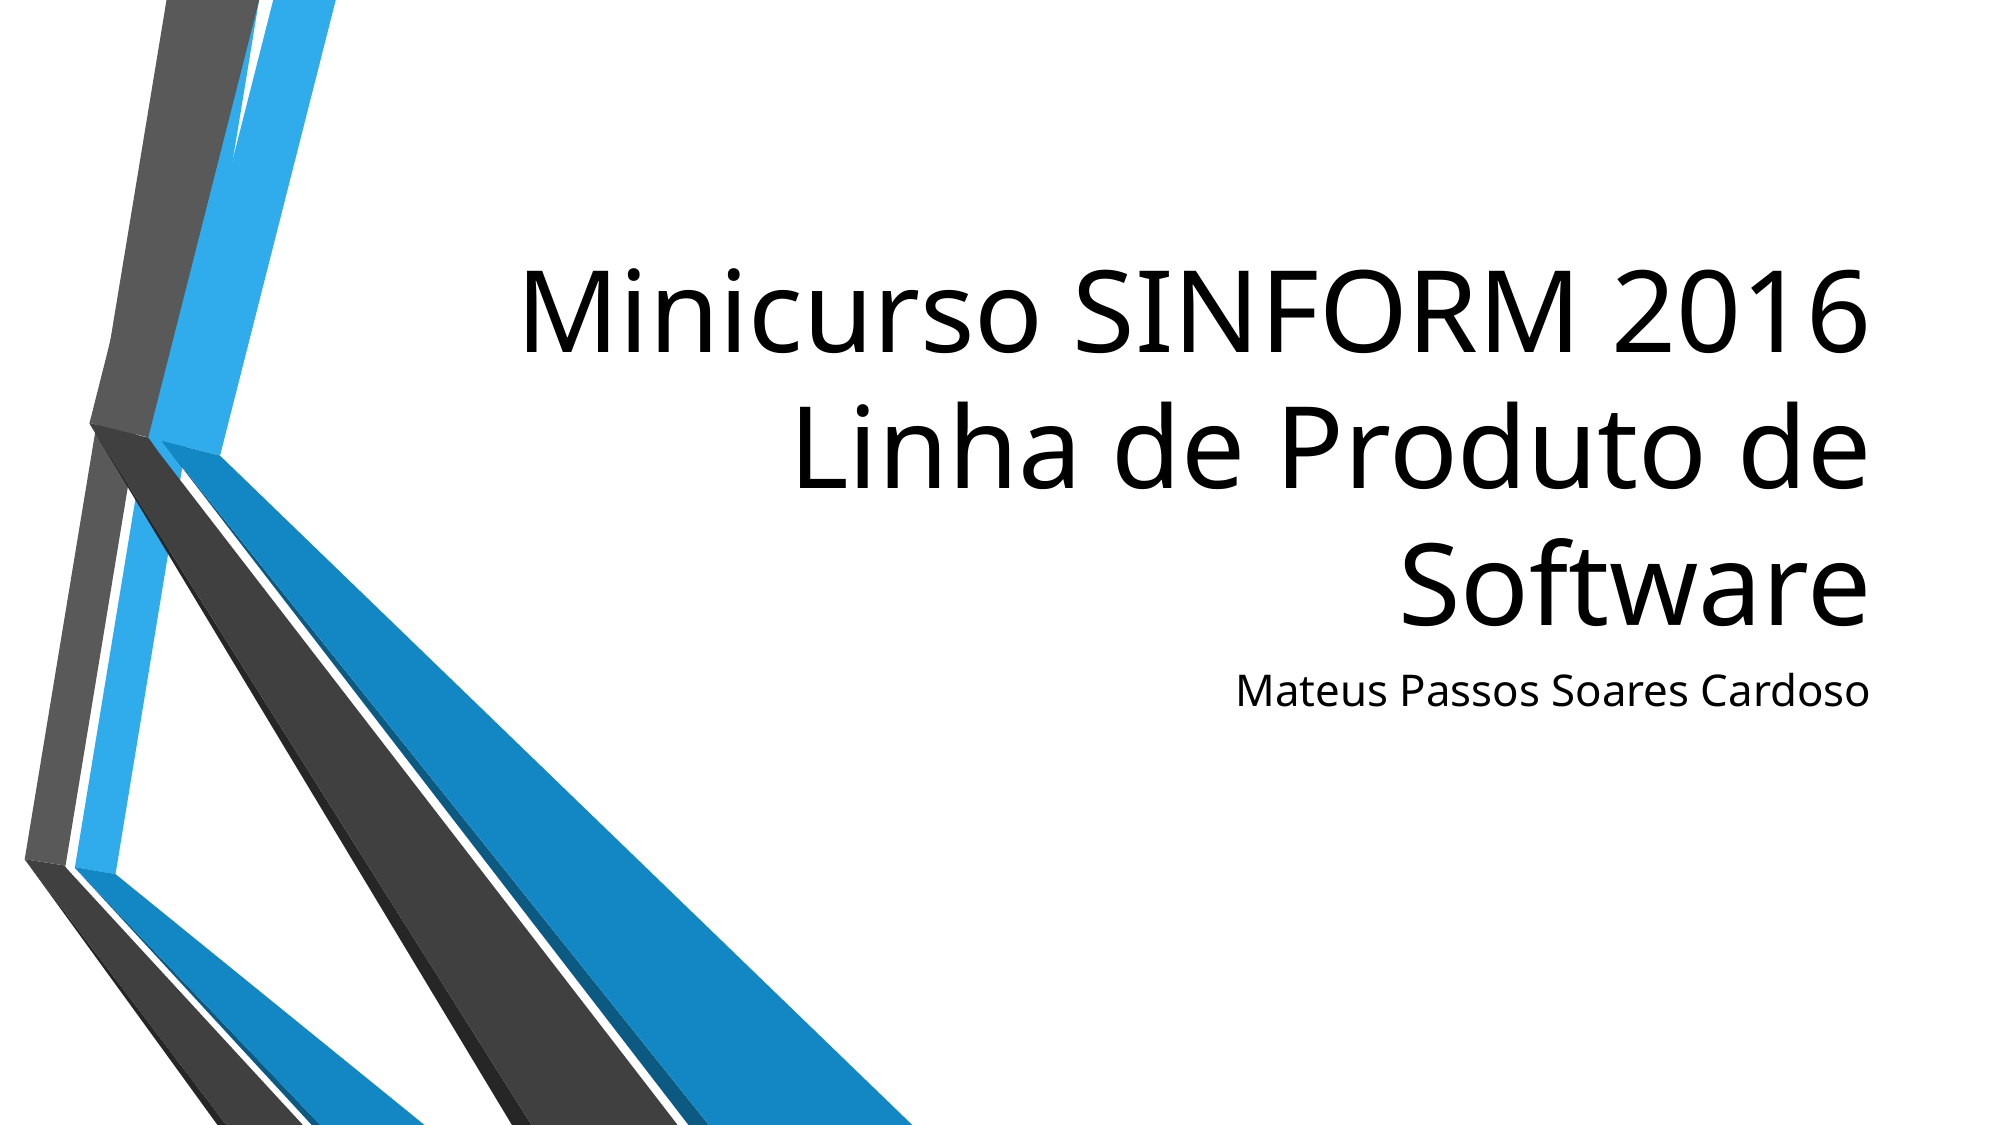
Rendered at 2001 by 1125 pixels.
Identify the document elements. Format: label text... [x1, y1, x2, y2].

title Minicurso SINFORM 2016 Linha de Produto de Software [480, 226, 1887, 656]
subtitle Mateus Passos Soares Cardoso [740, 655, 1887, 884]
